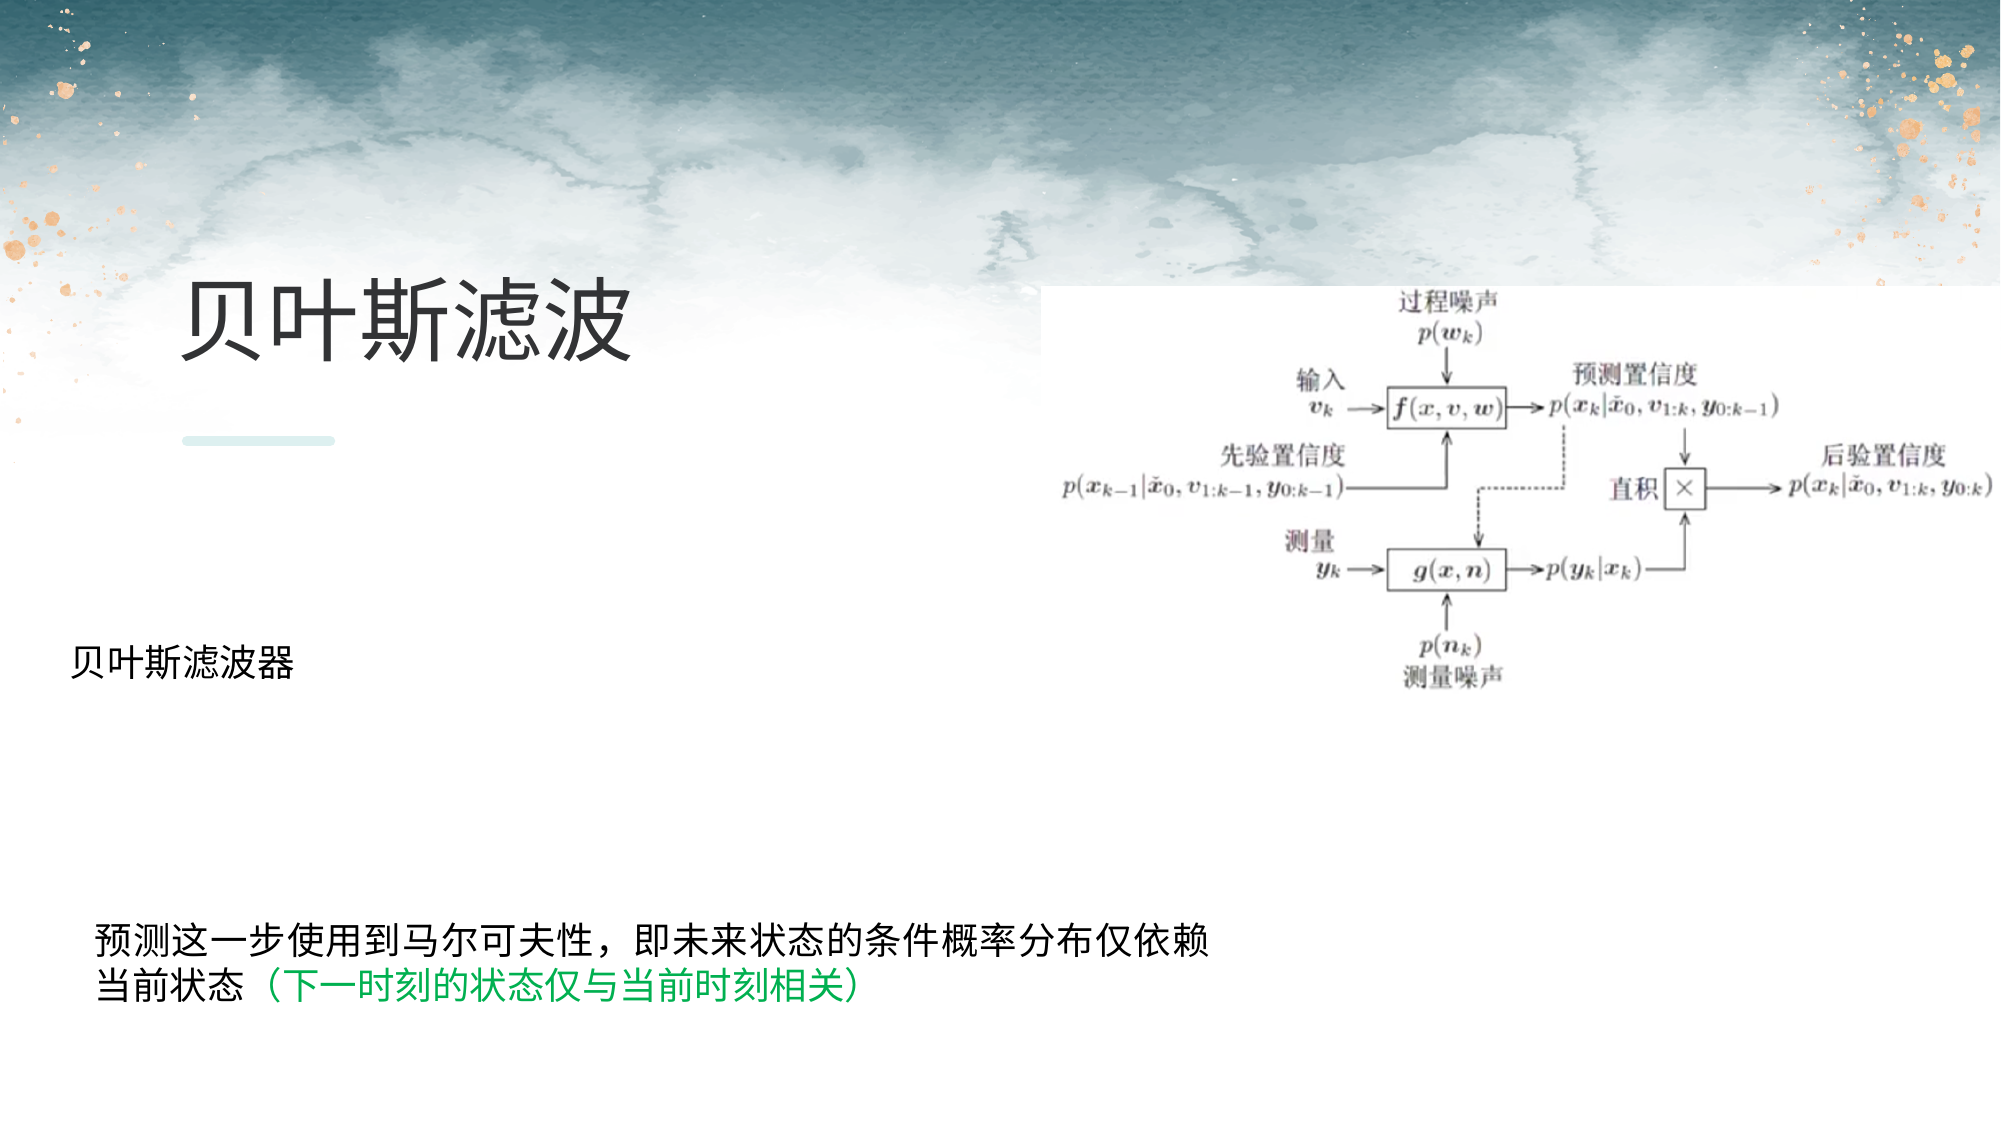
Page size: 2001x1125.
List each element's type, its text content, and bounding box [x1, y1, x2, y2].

picture [0, 0, 2001, 700]
text_box 预测这一步使用到马尔可夫性，即未来状态的条件概率分布仅依赖当前状态（下一时刻的状态仅与当前时刻相关） [80, 909, 1225, 1014]
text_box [159, 255, 653, 442]
